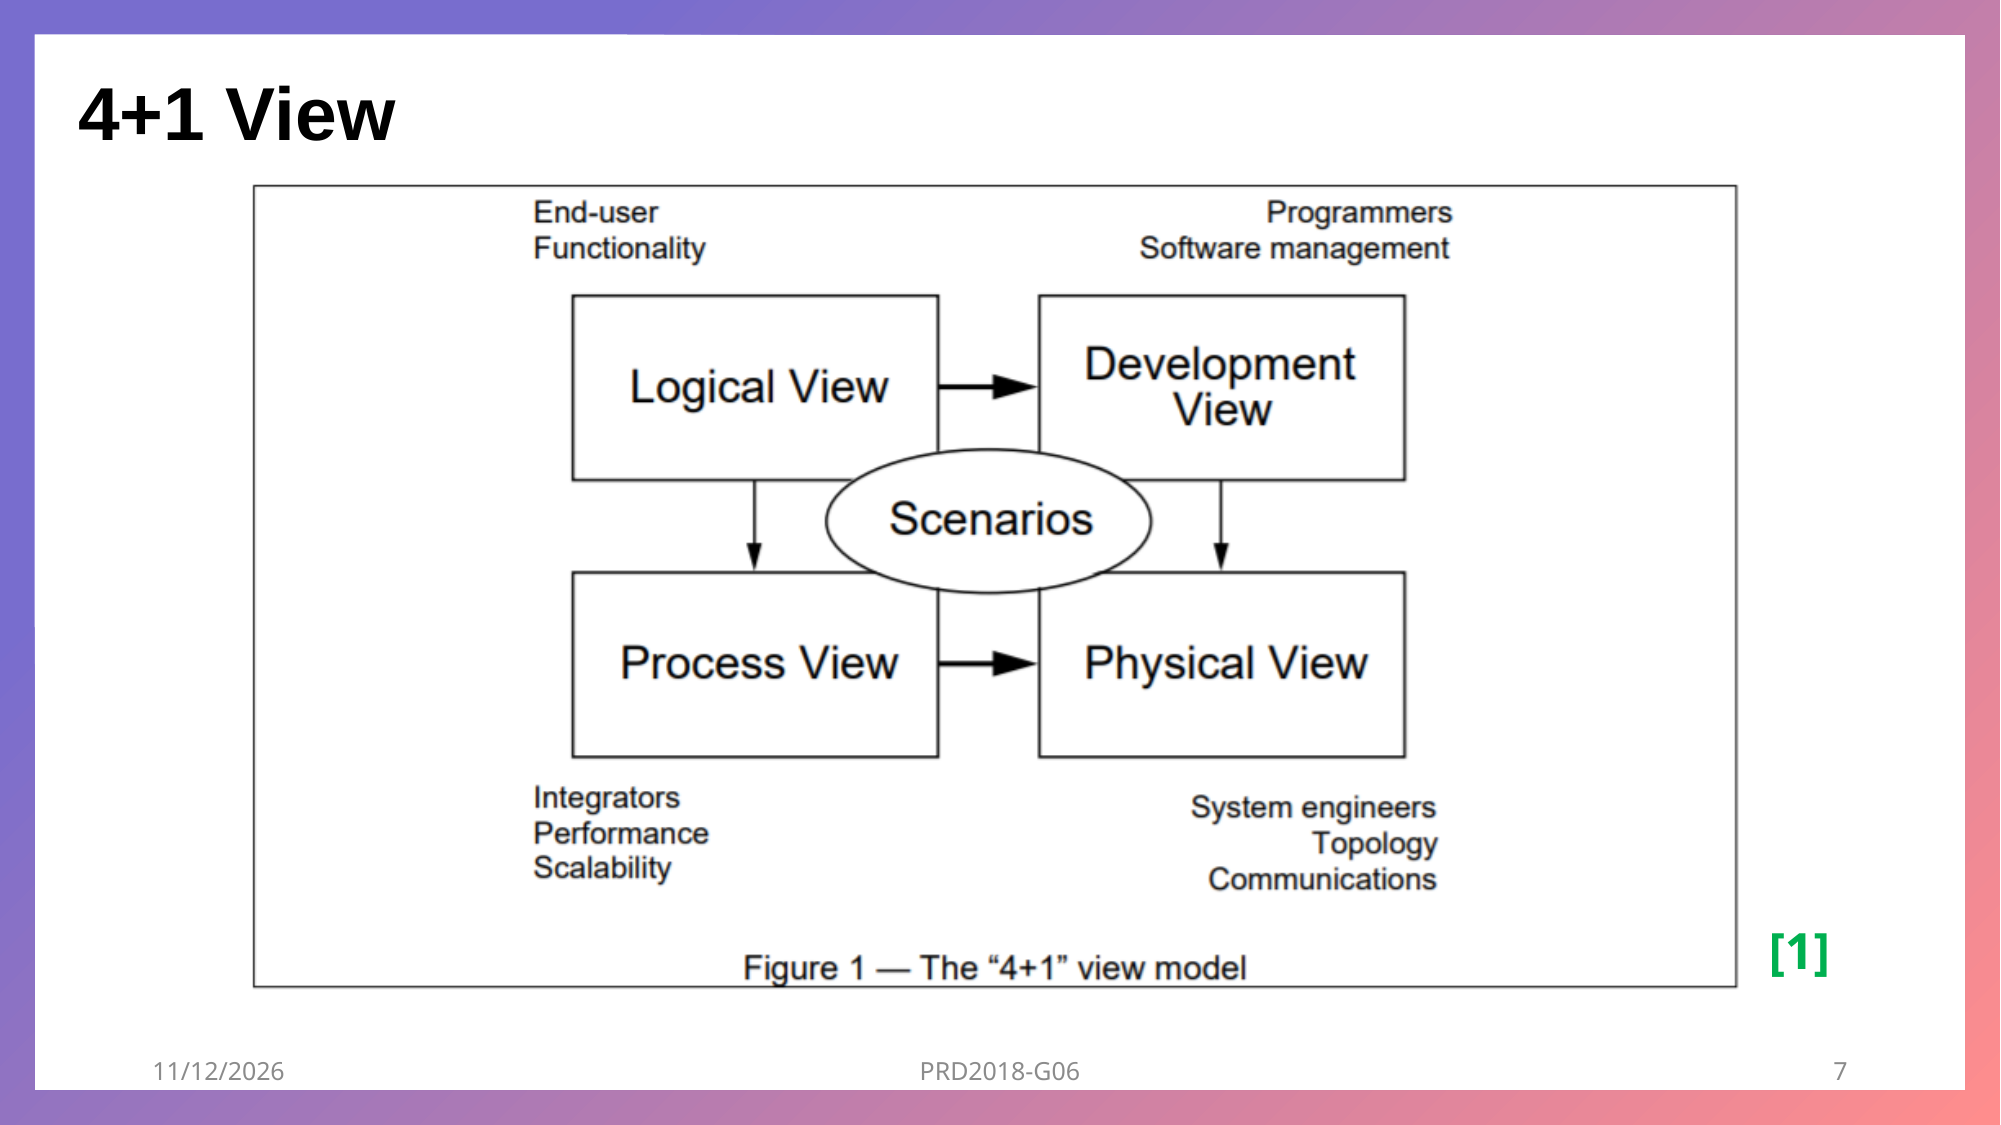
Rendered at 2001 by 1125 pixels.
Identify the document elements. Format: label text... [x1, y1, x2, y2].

picture [219, 164, 1781, 1009]
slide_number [137, 1042, 588, 1103]
text_box [0, 0, 2000, 1125]
footer PRD2018-G06 [662, 1042, 1338, 1103]
text_box [1] [1781, 911, 1859, 987]
slide_number 7 [1412, 1042, 1863, 1103]
text_box 4+1 View [0, 58, 545, 163]
